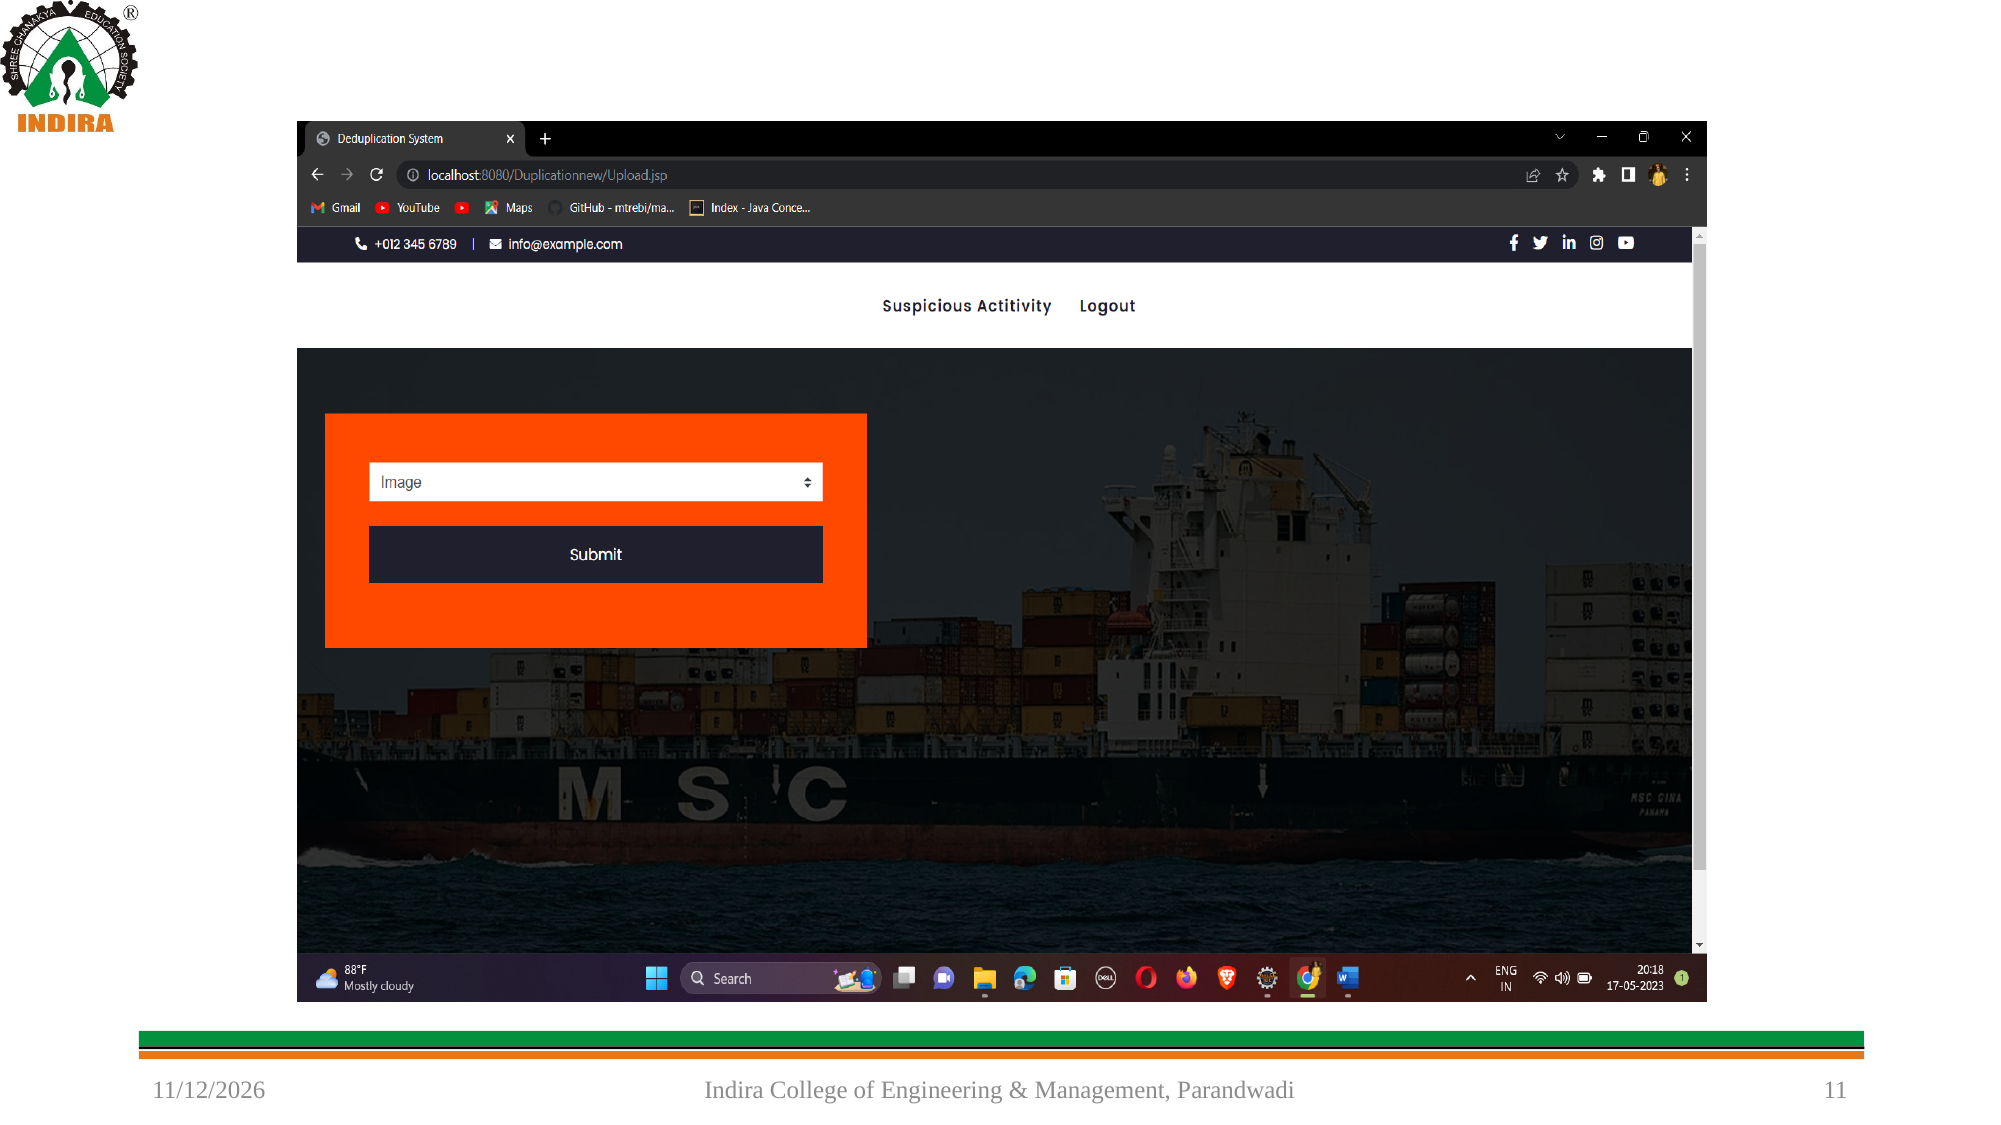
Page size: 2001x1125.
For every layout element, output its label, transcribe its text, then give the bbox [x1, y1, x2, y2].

slide_number 11 [1412, 1058, 1863, 1119]
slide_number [137, 1058, 588, 1119]
footer Indira College of Engineering & Management, Parandwadi [662, 1058, 1338, 1119]
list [297, 121, 1707, 1002]
picture [0, 0, 139, 132]
